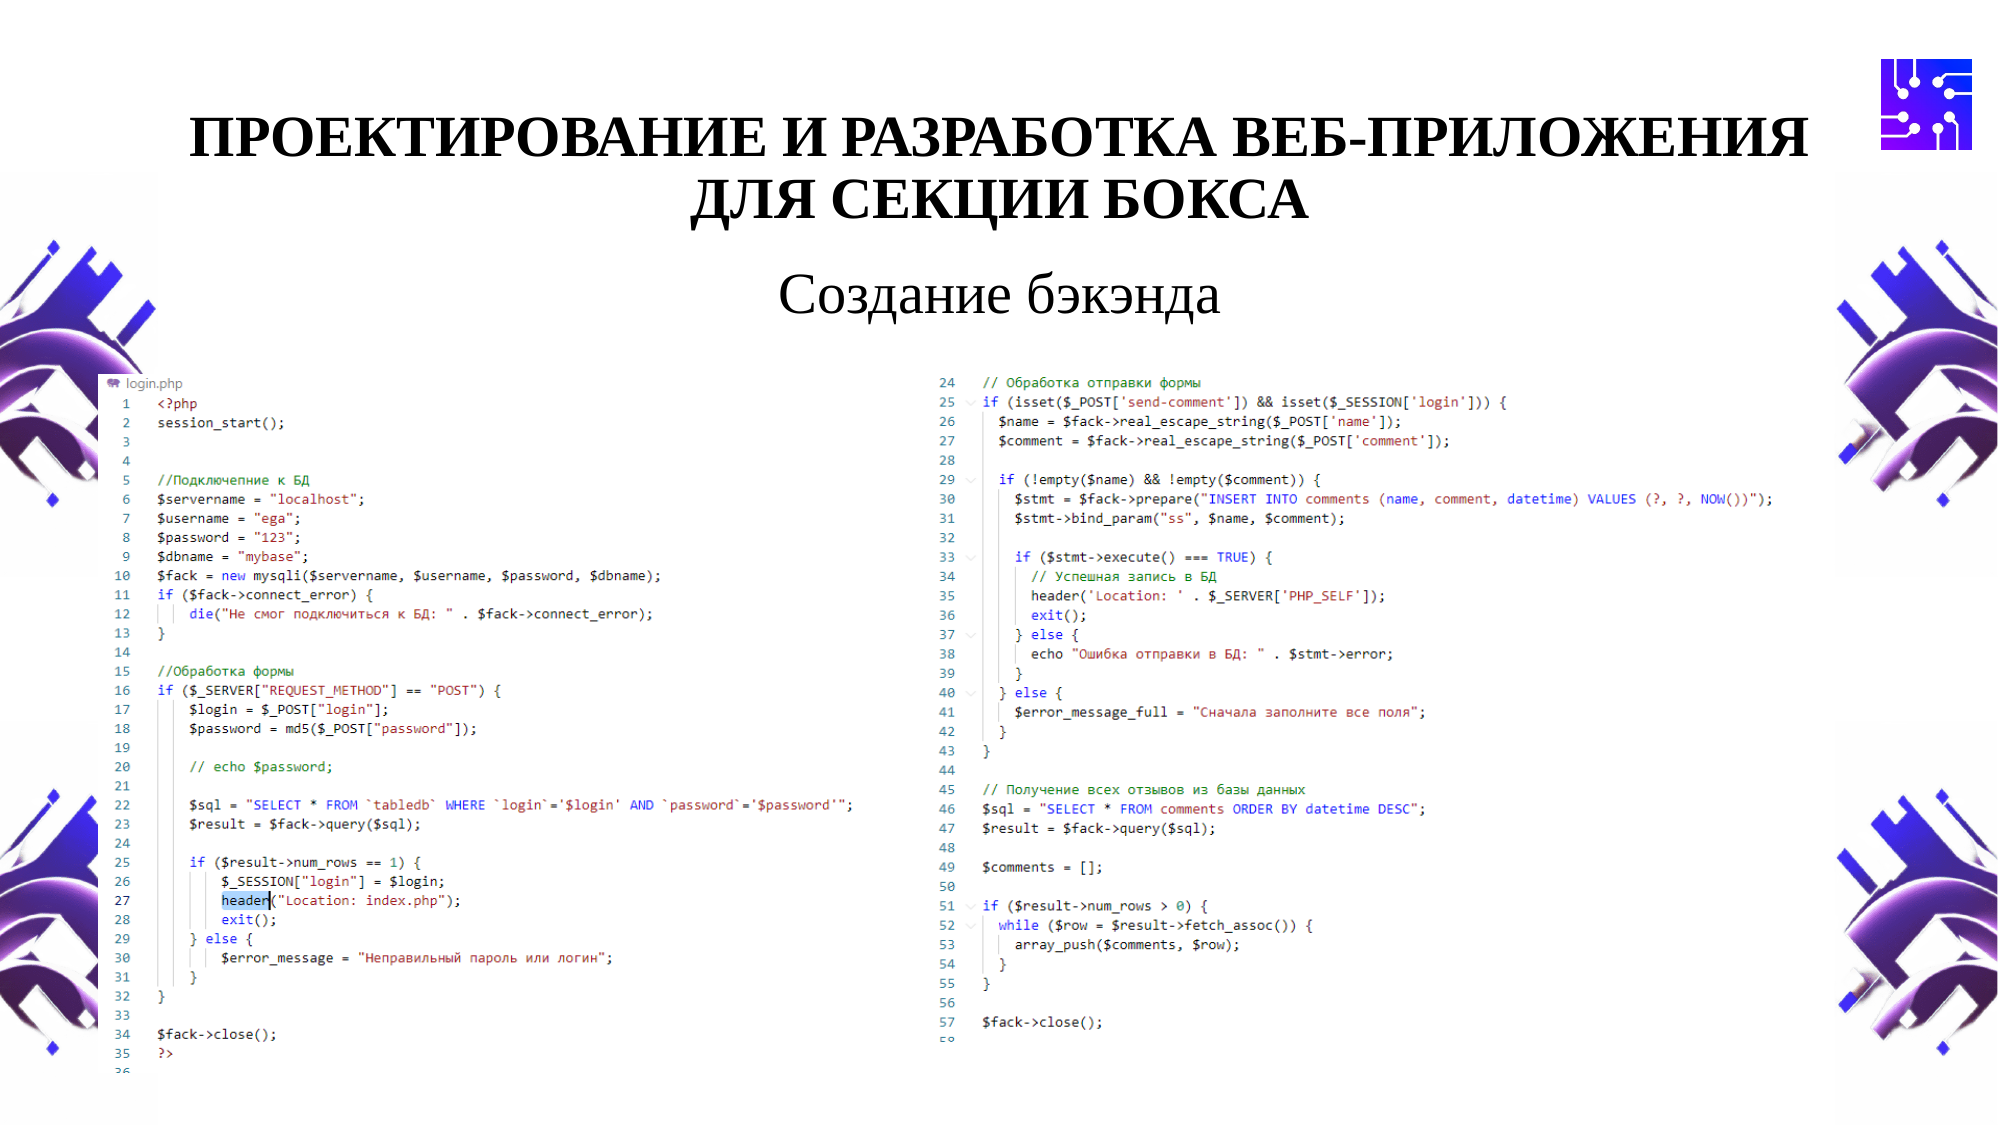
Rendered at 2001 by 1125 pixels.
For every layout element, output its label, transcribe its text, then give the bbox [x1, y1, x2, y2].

picture [1834, 721, 1998, 1125]
picture [1880, 59, 1972, 151]
list Создание бэкэнда [669, 255, 1330, 340]
picture [0, 172, 874, 1125]
picture [1834, 172, 1998, 577]
title Проектирование и разработка веб-приложения для секции Бокса [137, 59, 1863, 278]
picture [931, 374, 1793, 1042]
